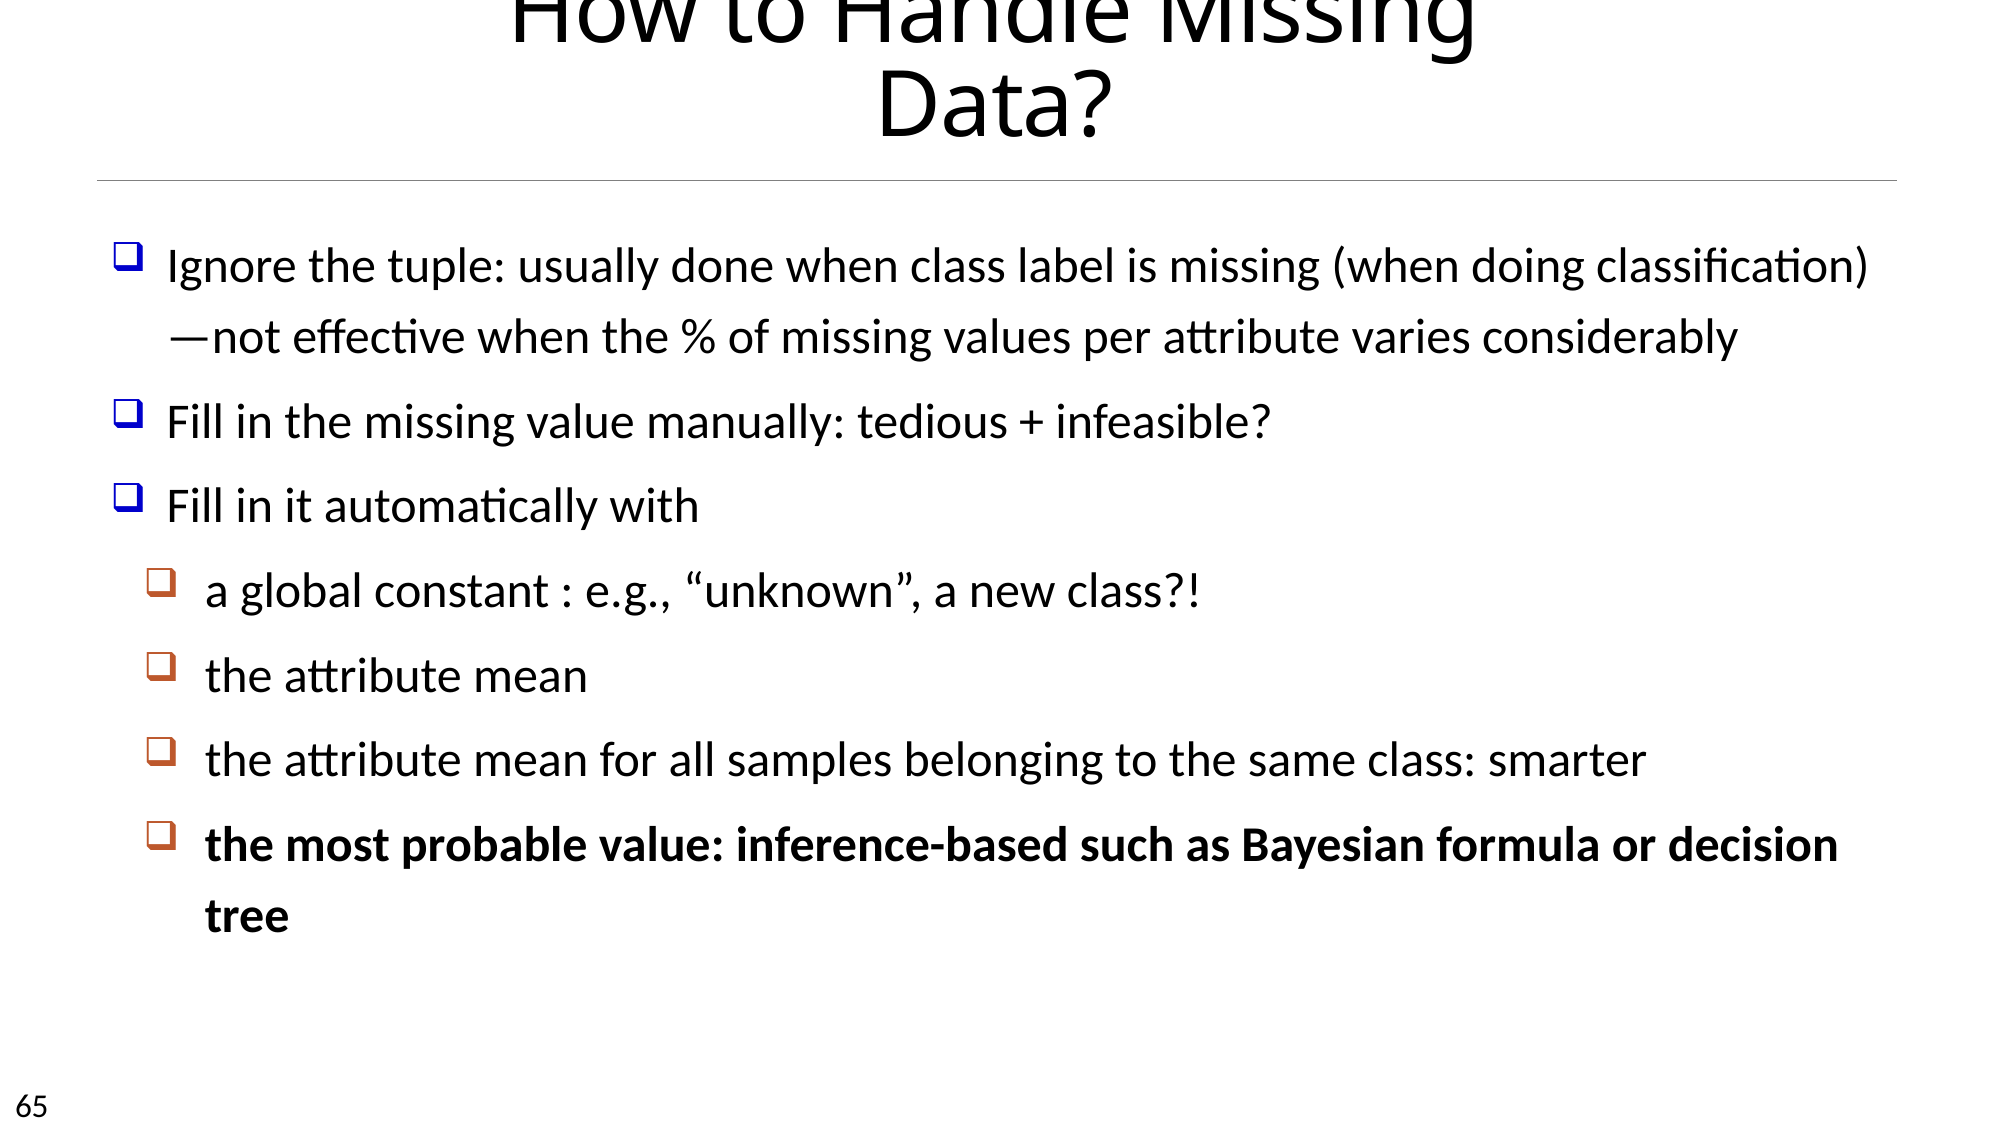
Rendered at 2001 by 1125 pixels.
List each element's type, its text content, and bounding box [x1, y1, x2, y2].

title How to Handle Missing Data? [375, 37, 1613, 163]
list Ignore the tuple: usually done when class label is missing (when doing classification)—not effective when the % of missing values per attribute varies considerably Fill in the missing value manually: tedious + infeasible? Fill in it automatically with a global constant : e.g., “unknown”, a new class?! the attribute mean the attribute mean for all samples belonging to the same class: smarter the most probable value: inference-based such as Bayesian formula or decision tree [95, 212, 1889, 1075]
